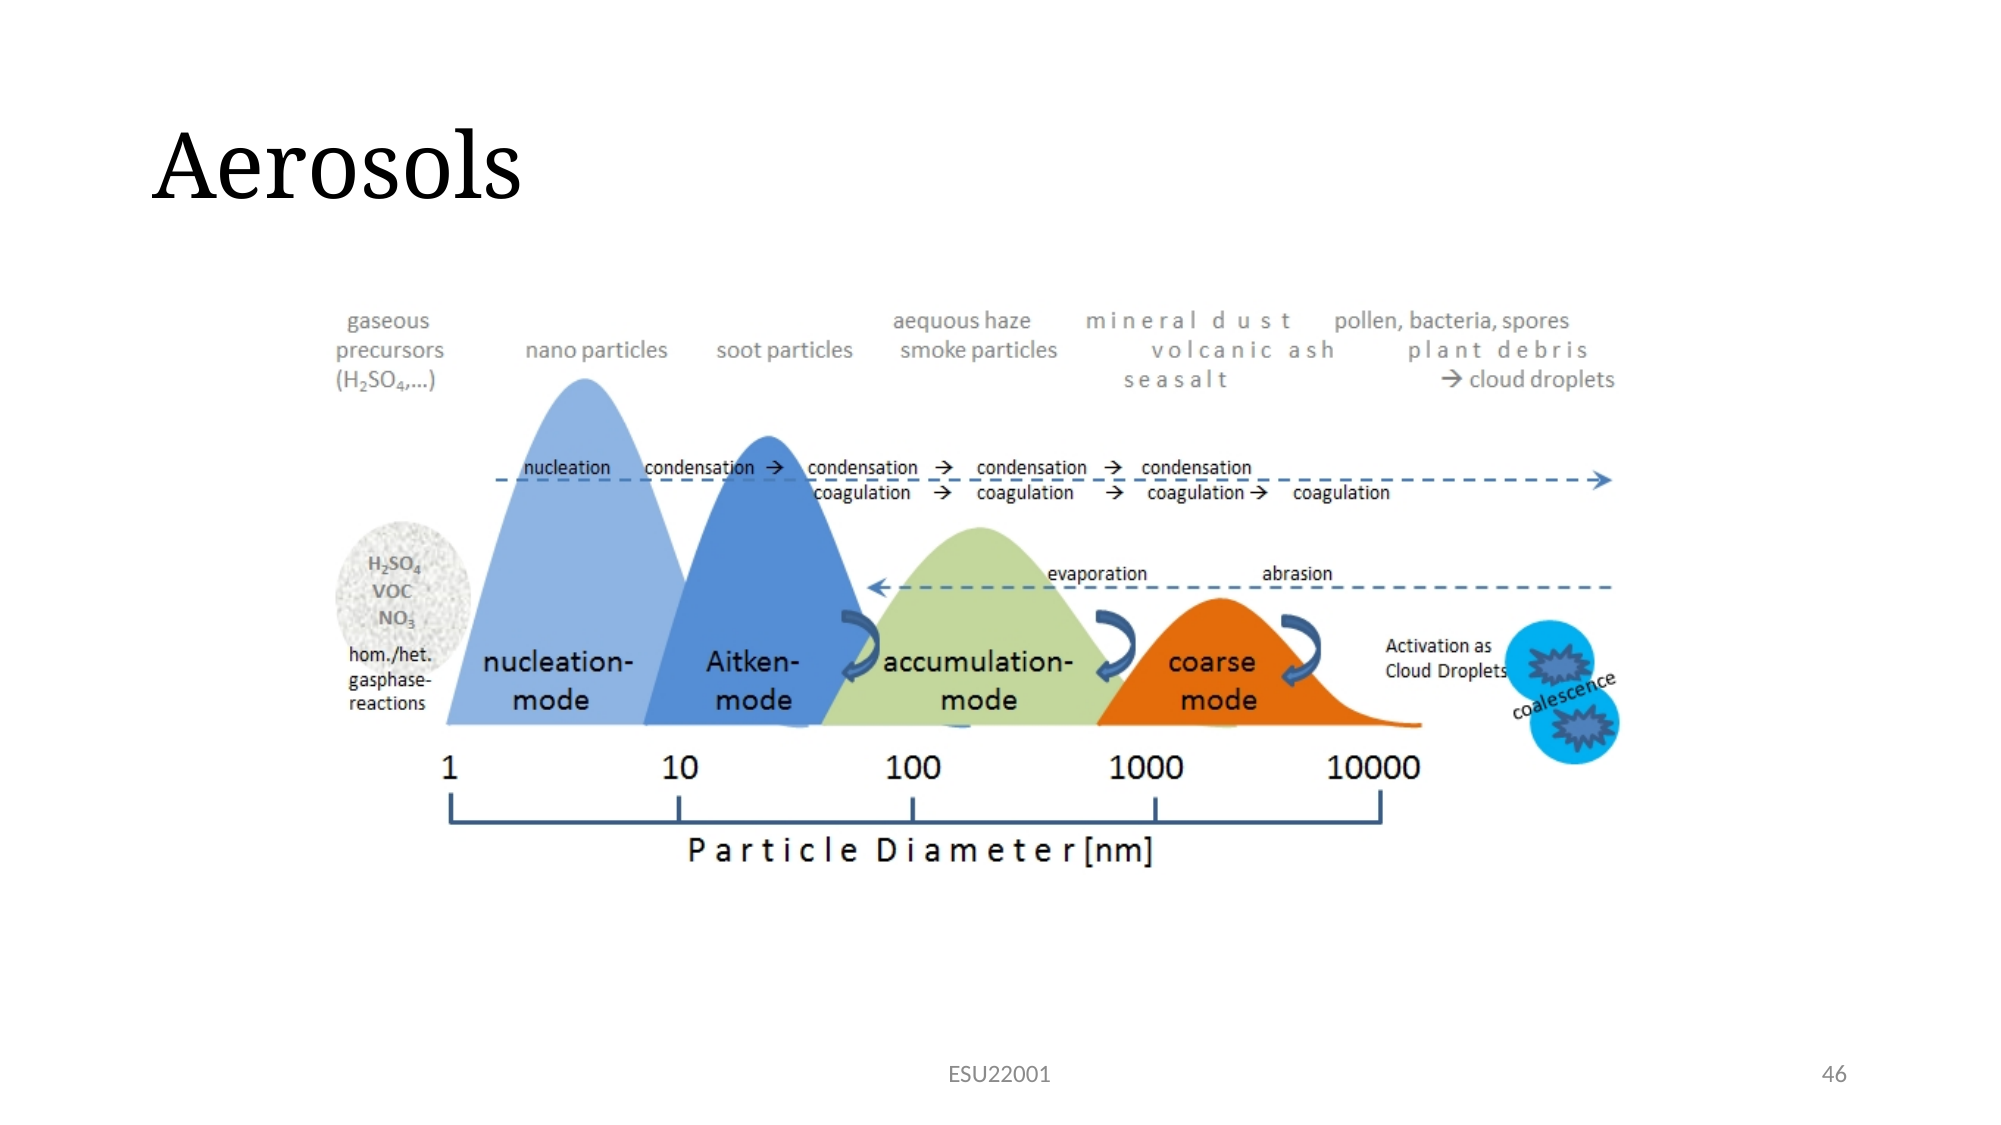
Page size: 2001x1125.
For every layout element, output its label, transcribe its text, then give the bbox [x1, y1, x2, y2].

footer ESU22001 [662, 1042, 1338, 1103]
slide_number 46 [1412, 1042, 1863, 1103]
title Aerosols [137, 59, 1863, 278]
picture [324, 299, 1630, 875]
